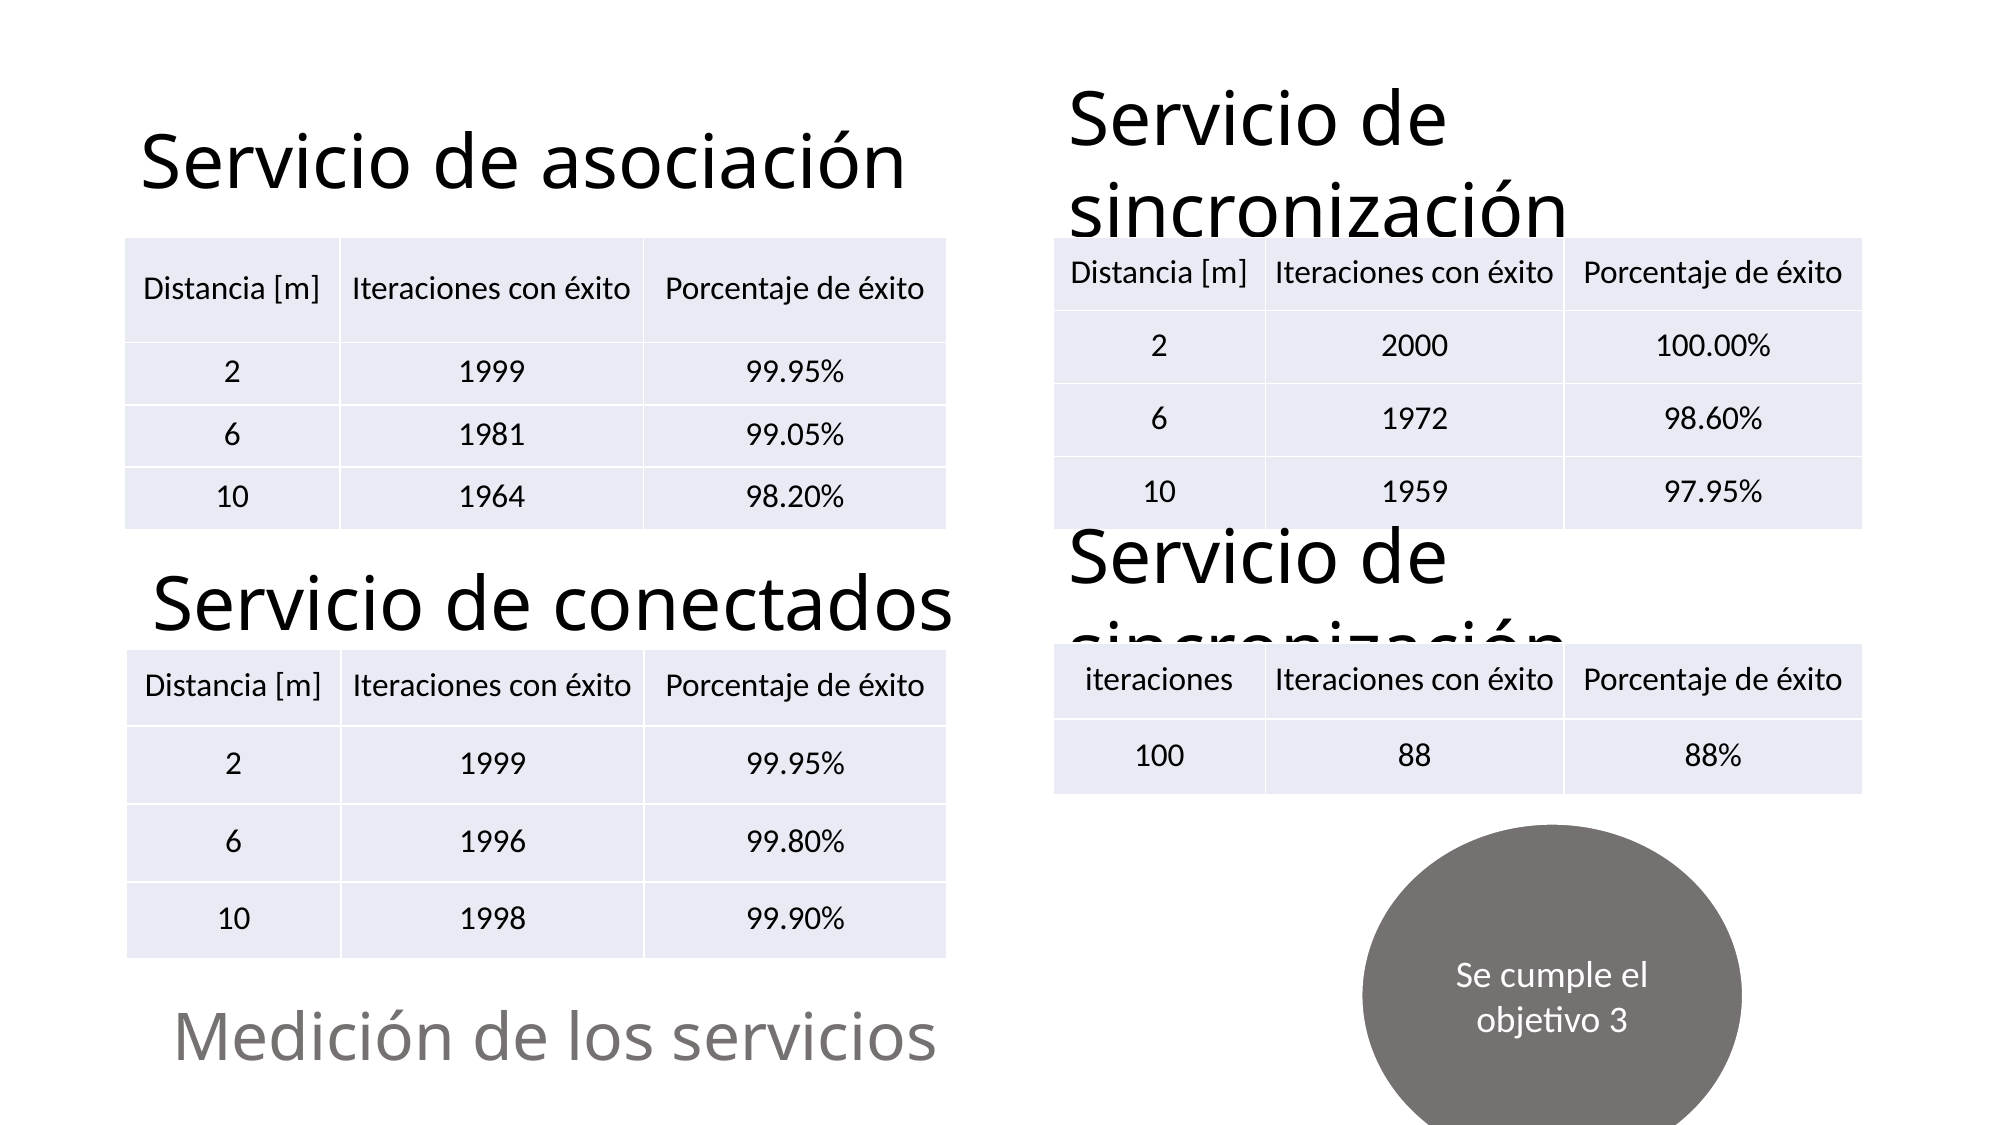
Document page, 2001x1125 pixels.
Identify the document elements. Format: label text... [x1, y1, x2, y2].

table_cell 97.95% [1565, 457, 1862, 493]
table_header Iteraciones con éxito [1266, 644, 1563, 718]
title Servicio de asociación [125, 55, 989, 273]
table_cell 1972 [1266, 384, 1563, 456]
table_header Iteraciones con éxito [341, 238, 643, 342]
table_cell 99.95% [644, 343, 946, 404]
table_cell 98.60% [1565, 384, 1862, 456]
table_cell 1999 [342, 727, 643, 803]
table_cell 88 [1266, 720, 1563, 794]
text_box Medición de los servicios [60, 975, 954, 1104]
text_box Servicio de conectados [137, 493, 1000, 712]
table_cell 88% [1565, 720, 1862, 794]
table_header Distancia [m] [125, 238, 339, 342]
table_cell 2000 [1266, 311, 1563, 383]
table_cell 1998 [342, 883, 643, 958]
table_cell 1981 [341, 406, 643, 466]
table_cell 100.00% [1565, 311, 1862, 383]
table_header Distancia [m] [1054, 238, 1265, 310]
table_cell 6 [125, 406, 339, 466]
table_header iteraciones [1054, 644, 1265, 718]
table_header Porcentaje de éxito [645, 650, 946, 725]
table_cell 2 [127, 727, 340, 803]
table_cell 99.80% [645, 805, 946, 881]
table_cell 2 [1054, 311, 1265, 383]
table_cell 2 [125, 343, 339, 404]
table_cell 10 [1054, 457, 1265, 493]
table_header Iteraciones con éxito [1266, 238, 1563, 310]
table_header Porcentaje de éxito [1565, 238, 1862, 310]
table_cell 1999 [341, 343, 643, 404]
text_box Se cumple el objetivo 3 [1359, 821, 1746, 1125]
table_cell 1996 [342, 805, 643, 881]
table_cell 6 [127, 805, 340, 881]
table_cell 6 [1054, 384, 1265, 456]
text_box Servicio de sincronización [1053, 55, 1916, 273]
table_cell 1964 [341, 468, 643, 493]
table_cell 1959 [1266, 457, 1563, 493]
table_header Porcentaje de éxito [644, 238, 946, 342]
table_header Porcentaje de éxito [1565, 644, 1862, 718]
text_box Servicio de sincronización [1053, 493, 1916, 712]
table_cell 99.95% [645, 727, 946, 803]
table_cell 99.90% [645, 883, 946, 958]
table_header Iteraciones con éxito [342, 650, 643, 725]
table_cell 99.05% [644, 406, 946, 466]
table_cell 10 [125, 468, 339, 529]
table_header Distancia [m] [127, 650, 340, 725]
table_cell 98.20% [644, 468, 946, 493]
table_cell 10 [127, 883, 340, 958]
table_cell 100 [1054, 720, 1265, 794]
